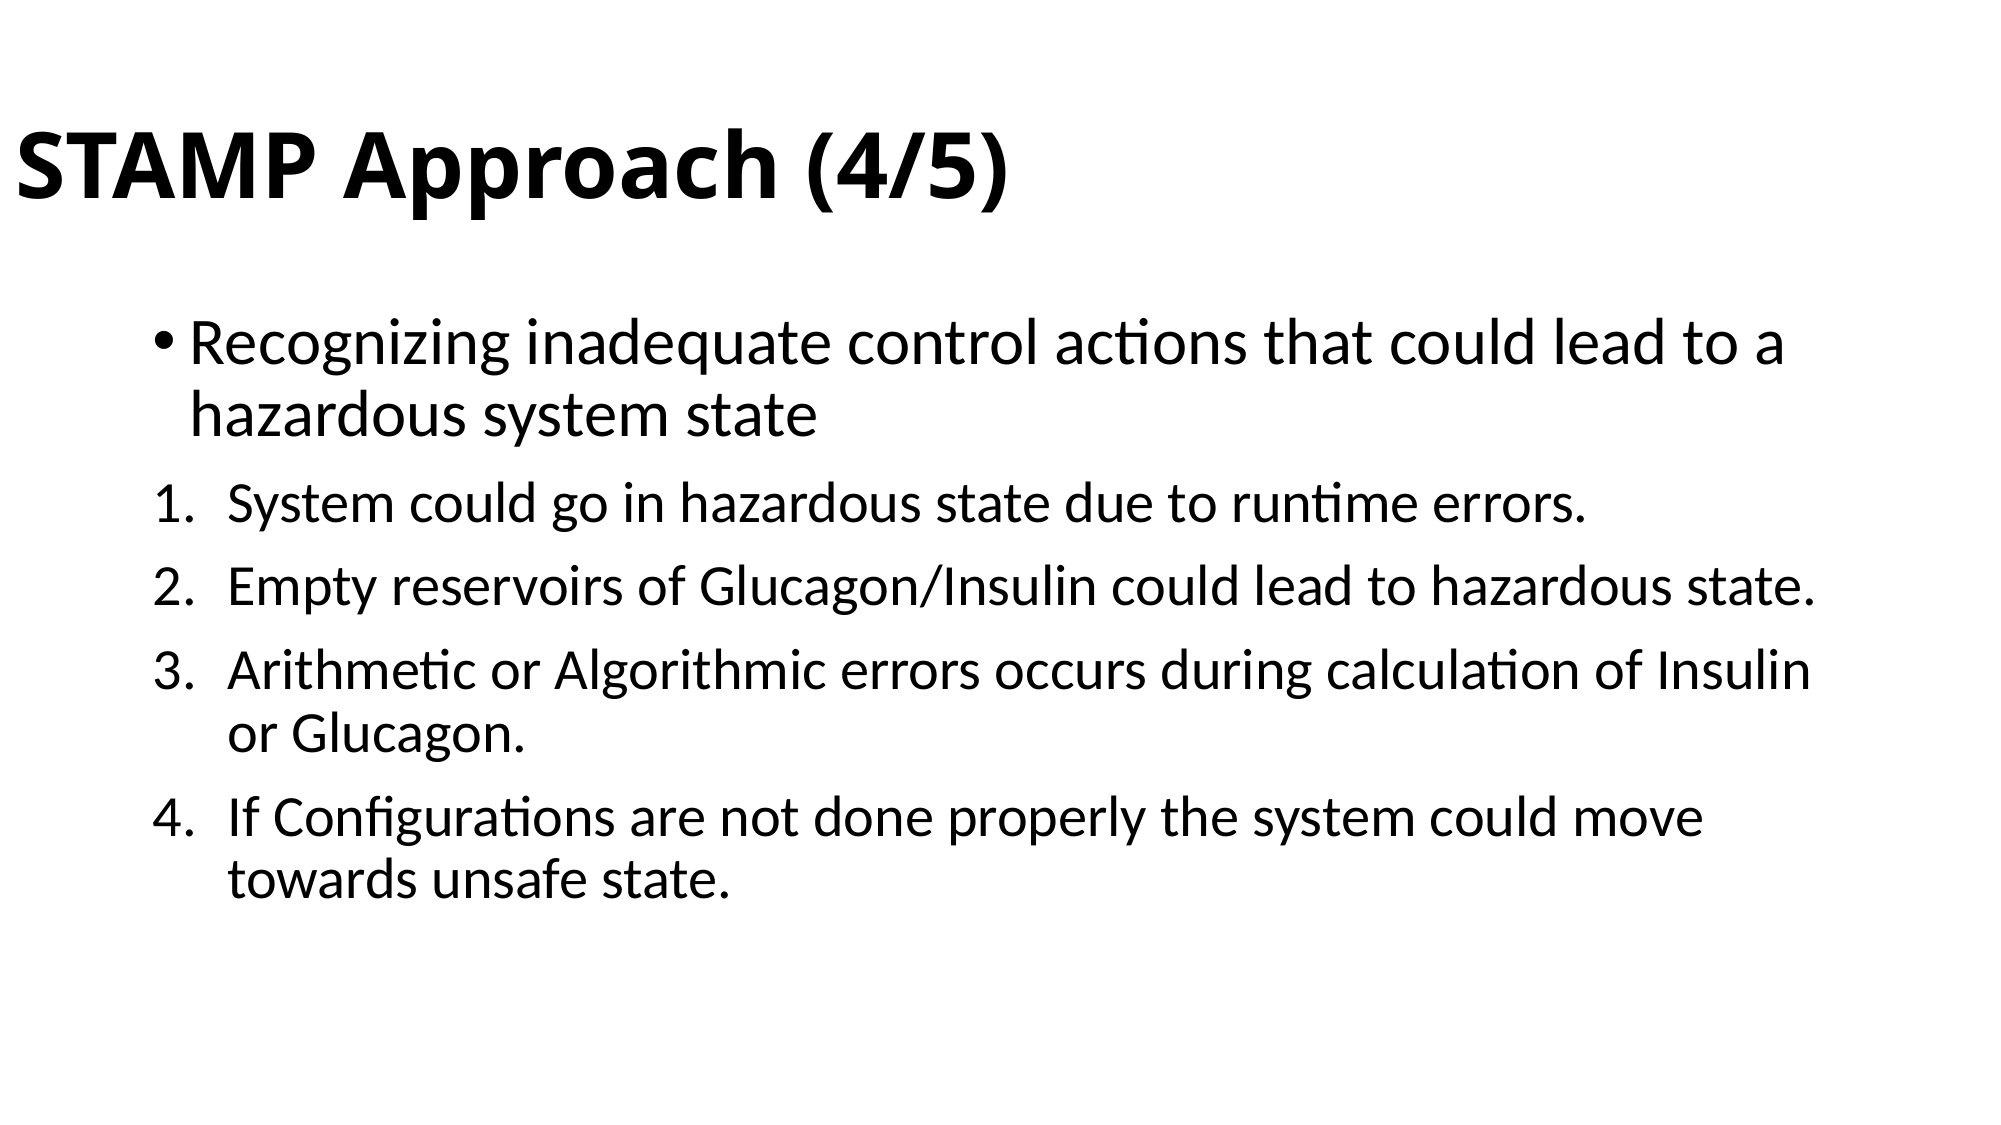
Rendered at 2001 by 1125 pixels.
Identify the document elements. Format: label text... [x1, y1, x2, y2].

list Recognizing inadequate control actions that could lead to a hazardous system state System could go in hazardous state due to runtime errors. Empty reservoirs of Glucagon/Insulin could lead to hazardous state. Arithmetic or Algorithmic errors occurs during calculation of Insulin or Glucagon. If Configurations are not done properly the system could move towards unsafe state. [137, 299, 1863, 1014]
title STAMP Approach (4/5) [0, 59, 1863, 278]
